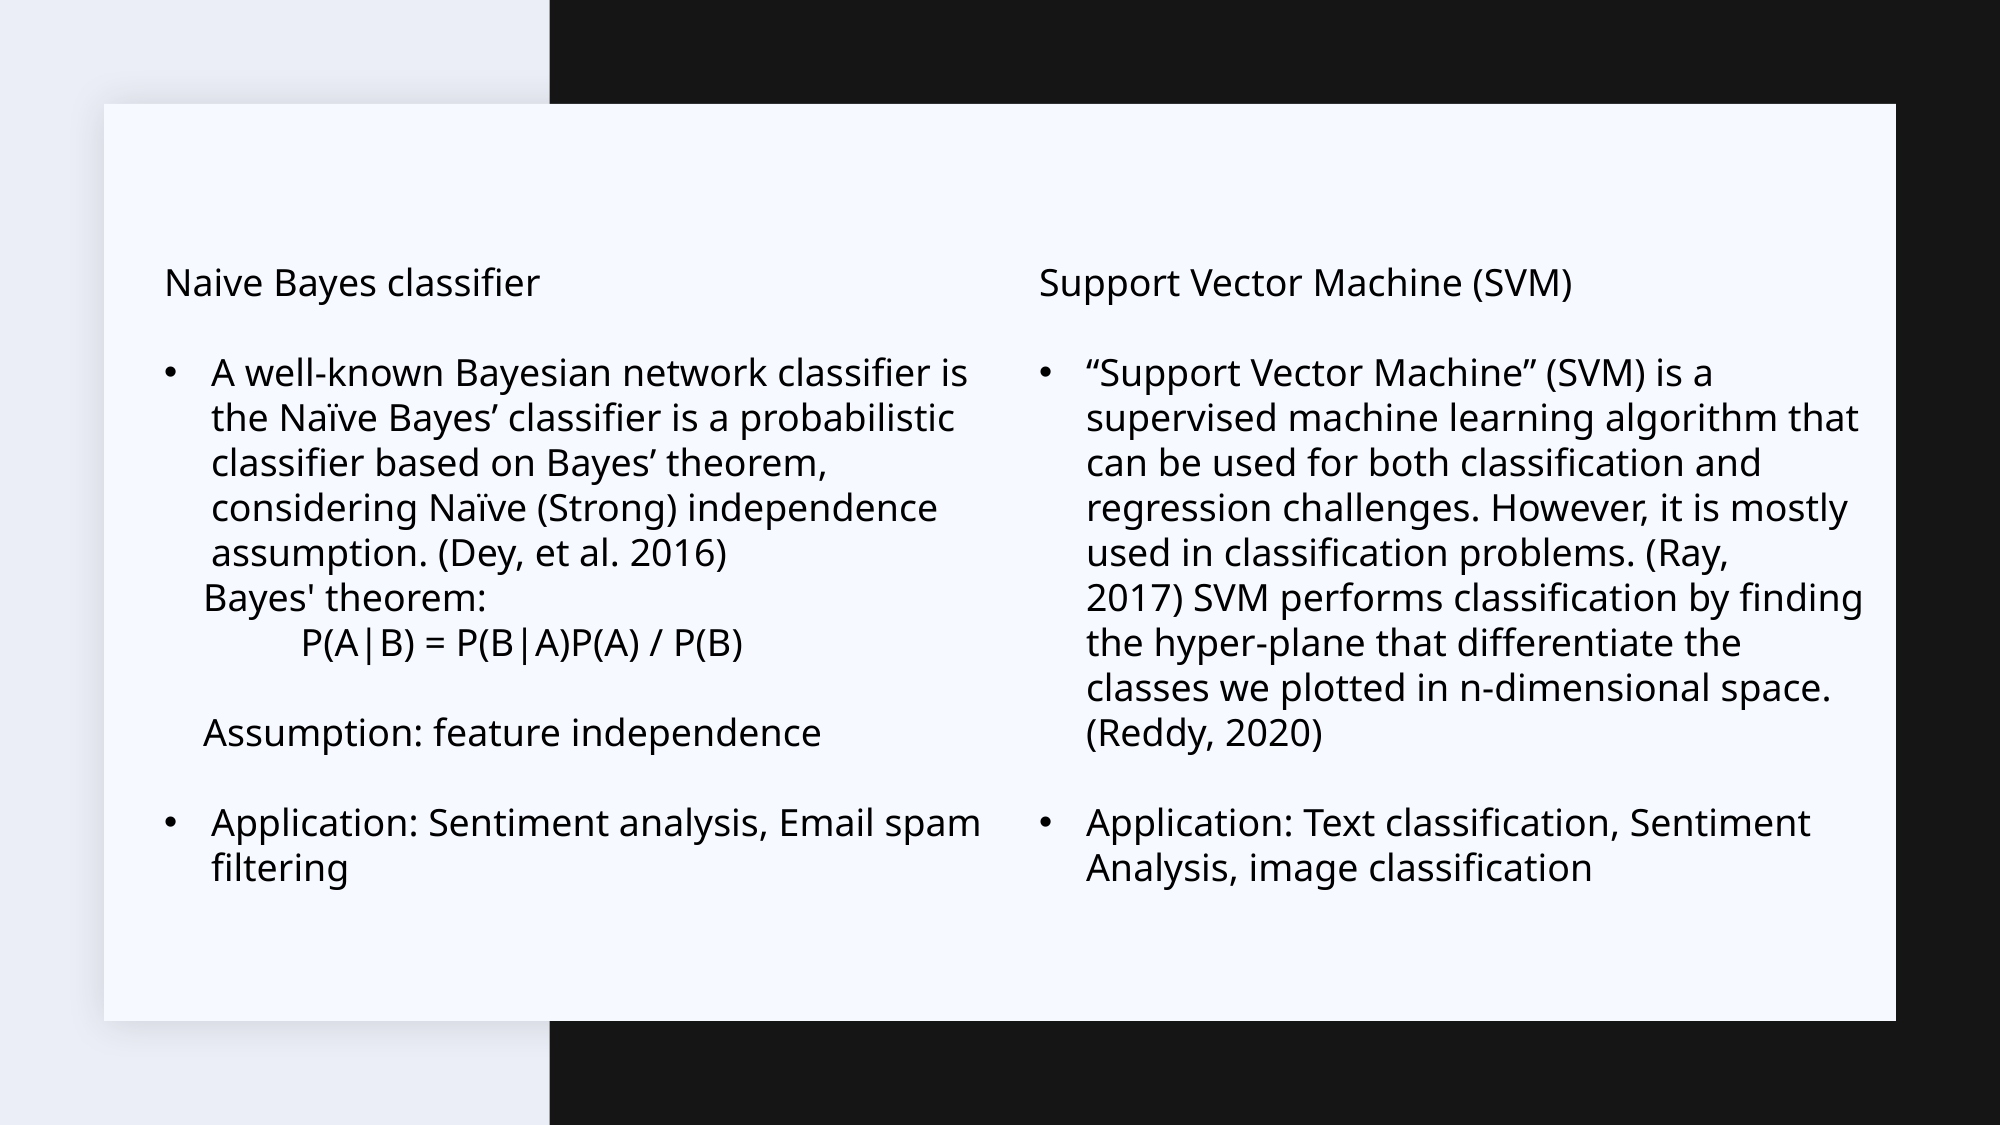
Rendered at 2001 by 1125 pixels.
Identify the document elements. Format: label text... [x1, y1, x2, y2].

text_box Support Vector Machine (SVM) “Support Vector Machine” (SVM) is a supervised machine learning algorithm that can be used for both classification and regression challenges. However, it is mostly used in classification problems. (Ray, 2017) SVM performs classification by finding the hyper-plane that differentiate the classes we plotted in n-dimensional space. (Reddy, 2020) Application: Text classification, Sentiment Analysis, image classification [1024, 251, 1886, 942]
text_box Naive Bayes classifier A well-known Bayesian network classifier is the Naïve Bayes’ classifier is a probabilistic classifier based on Bayes’ theorem, considering Naïve (Strong) independence assumption. (Dey, et al. 2016) Bayes' theorem: P(A|B) = P(B|A)P(A) / P(B) Assumption: feature independence Application: Sentiment analysis, Email spam filtering [149, 251, 1013, 897]
